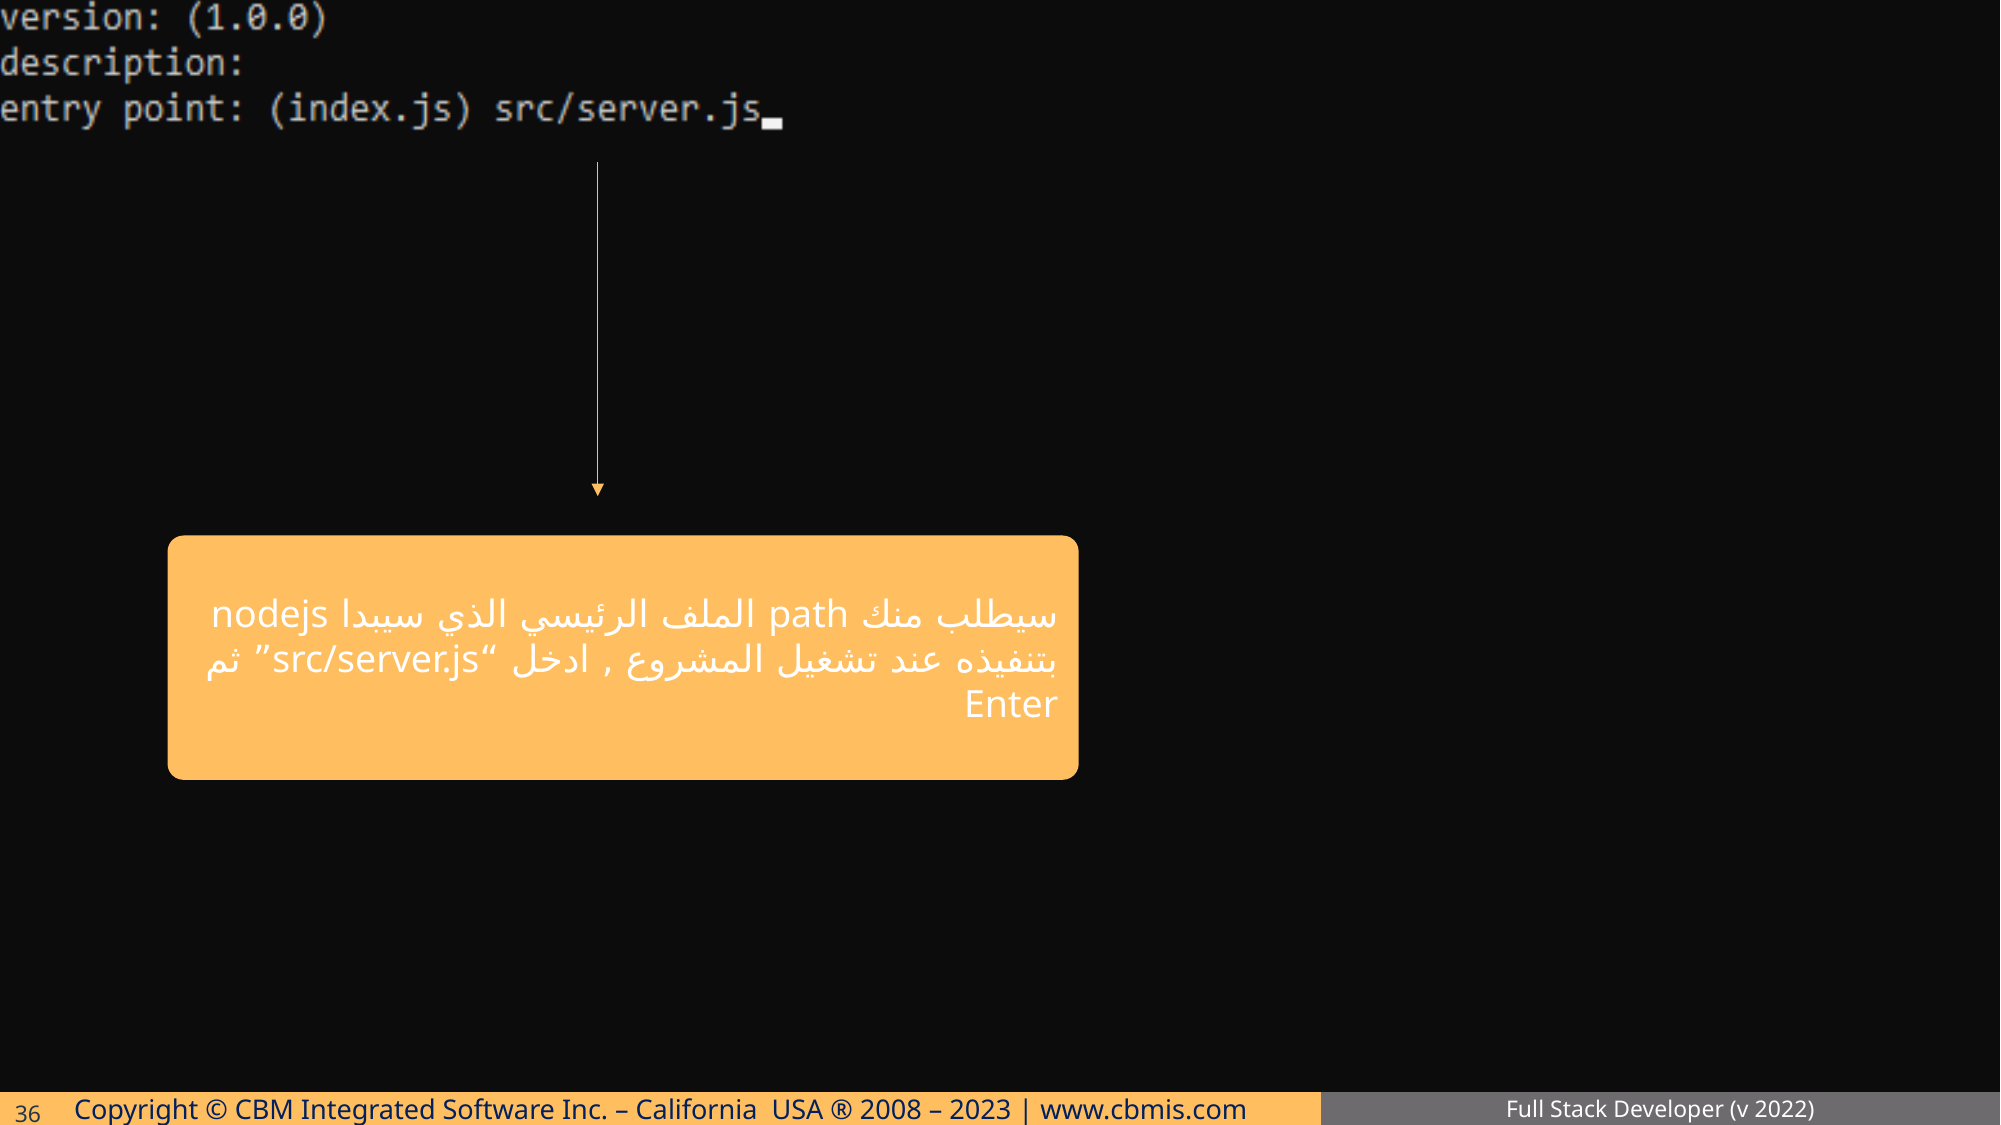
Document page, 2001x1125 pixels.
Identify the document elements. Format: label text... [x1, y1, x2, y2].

picture [0, 0, 2000, 1092]
slide_number 36 [0, 1092, 77, 1125]
